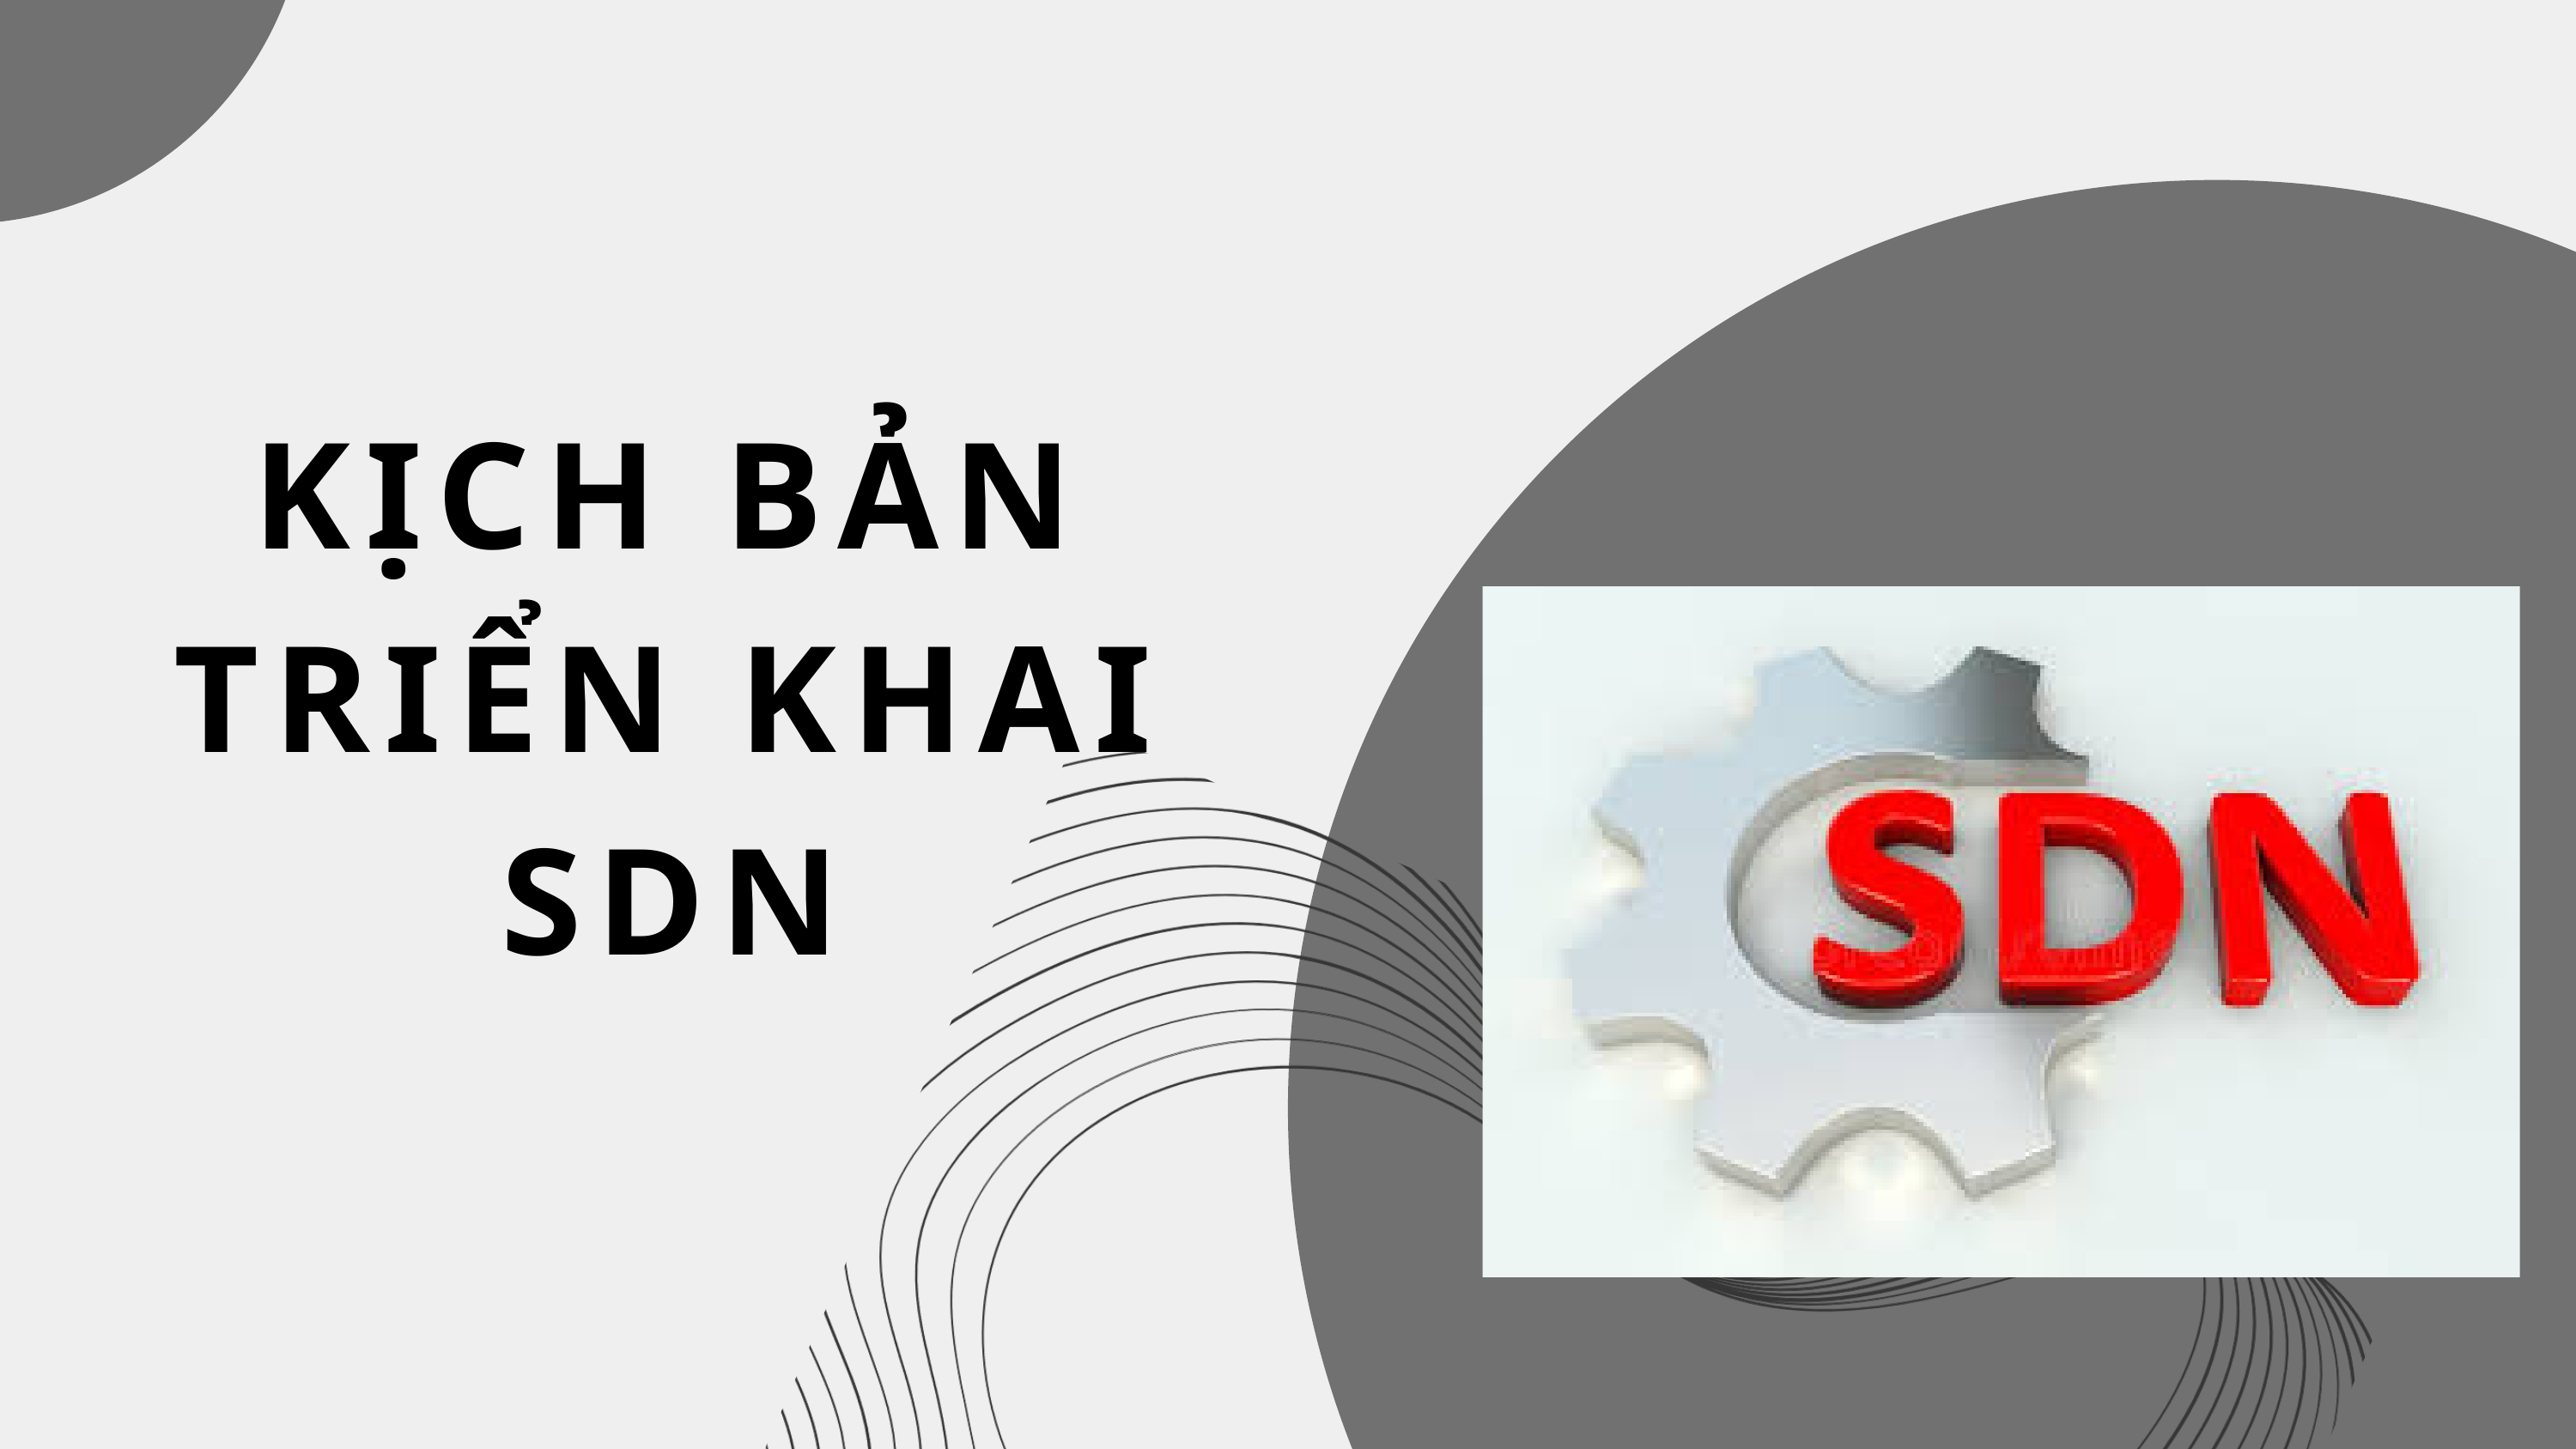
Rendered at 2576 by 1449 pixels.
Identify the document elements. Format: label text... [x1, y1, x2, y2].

text_box [764, 789, 1281, 1449]
text_box KỊCH BẢN TRIỂN KHAI SDN [111, 375, 1230, 985]
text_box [0, 0, 309, 225]
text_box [1287, 179, 2576, 1449]
